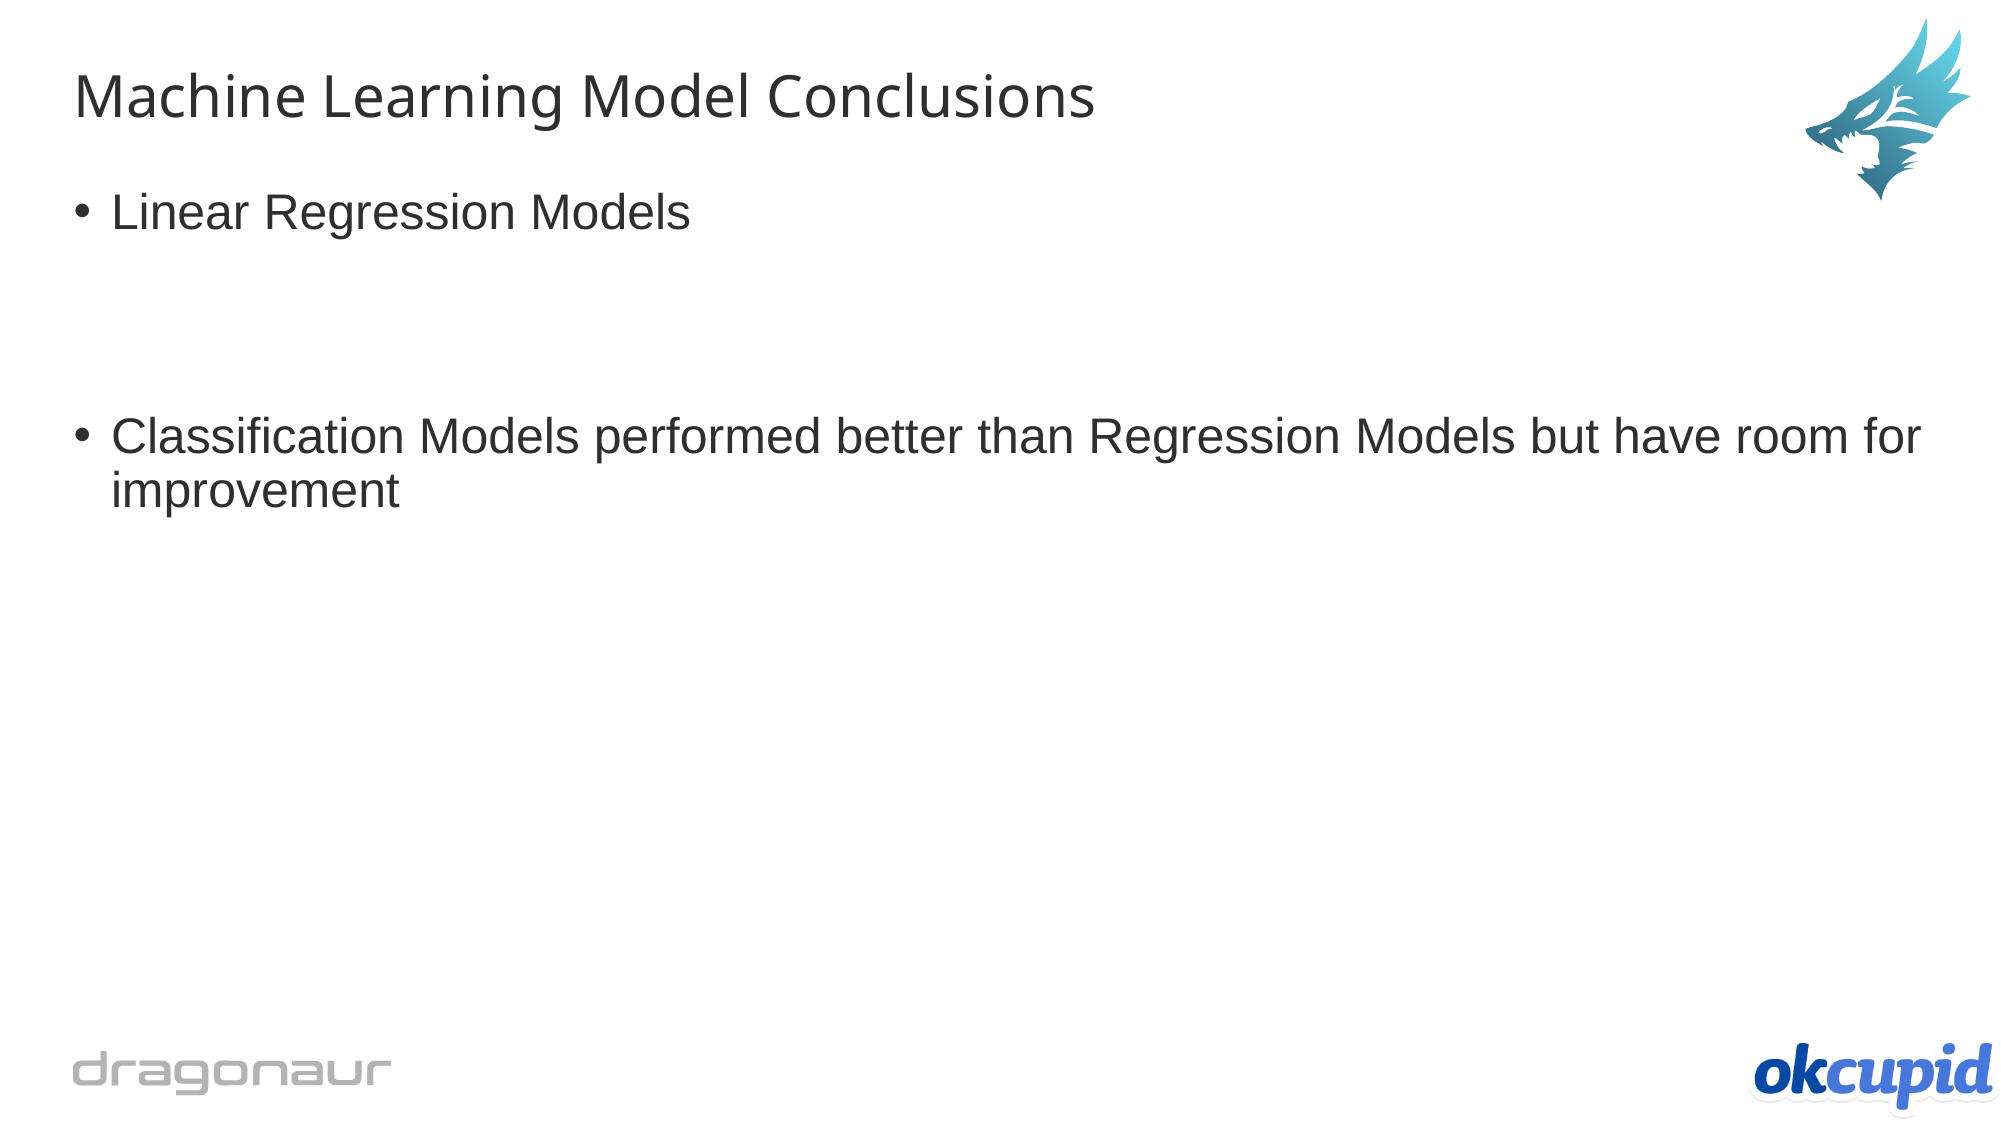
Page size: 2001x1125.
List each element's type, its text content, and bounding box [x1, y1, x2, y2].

picture [1747, 1035, 2000, 1119]
picture [1796, 18, 1981, 202]
title Machine Learning Model Conclusions [58, 59, 1947, 160]
list Linear Regression Models Classification Models performed better than Regression Models but have room for improvement [58, 178, 1947, 1014]
